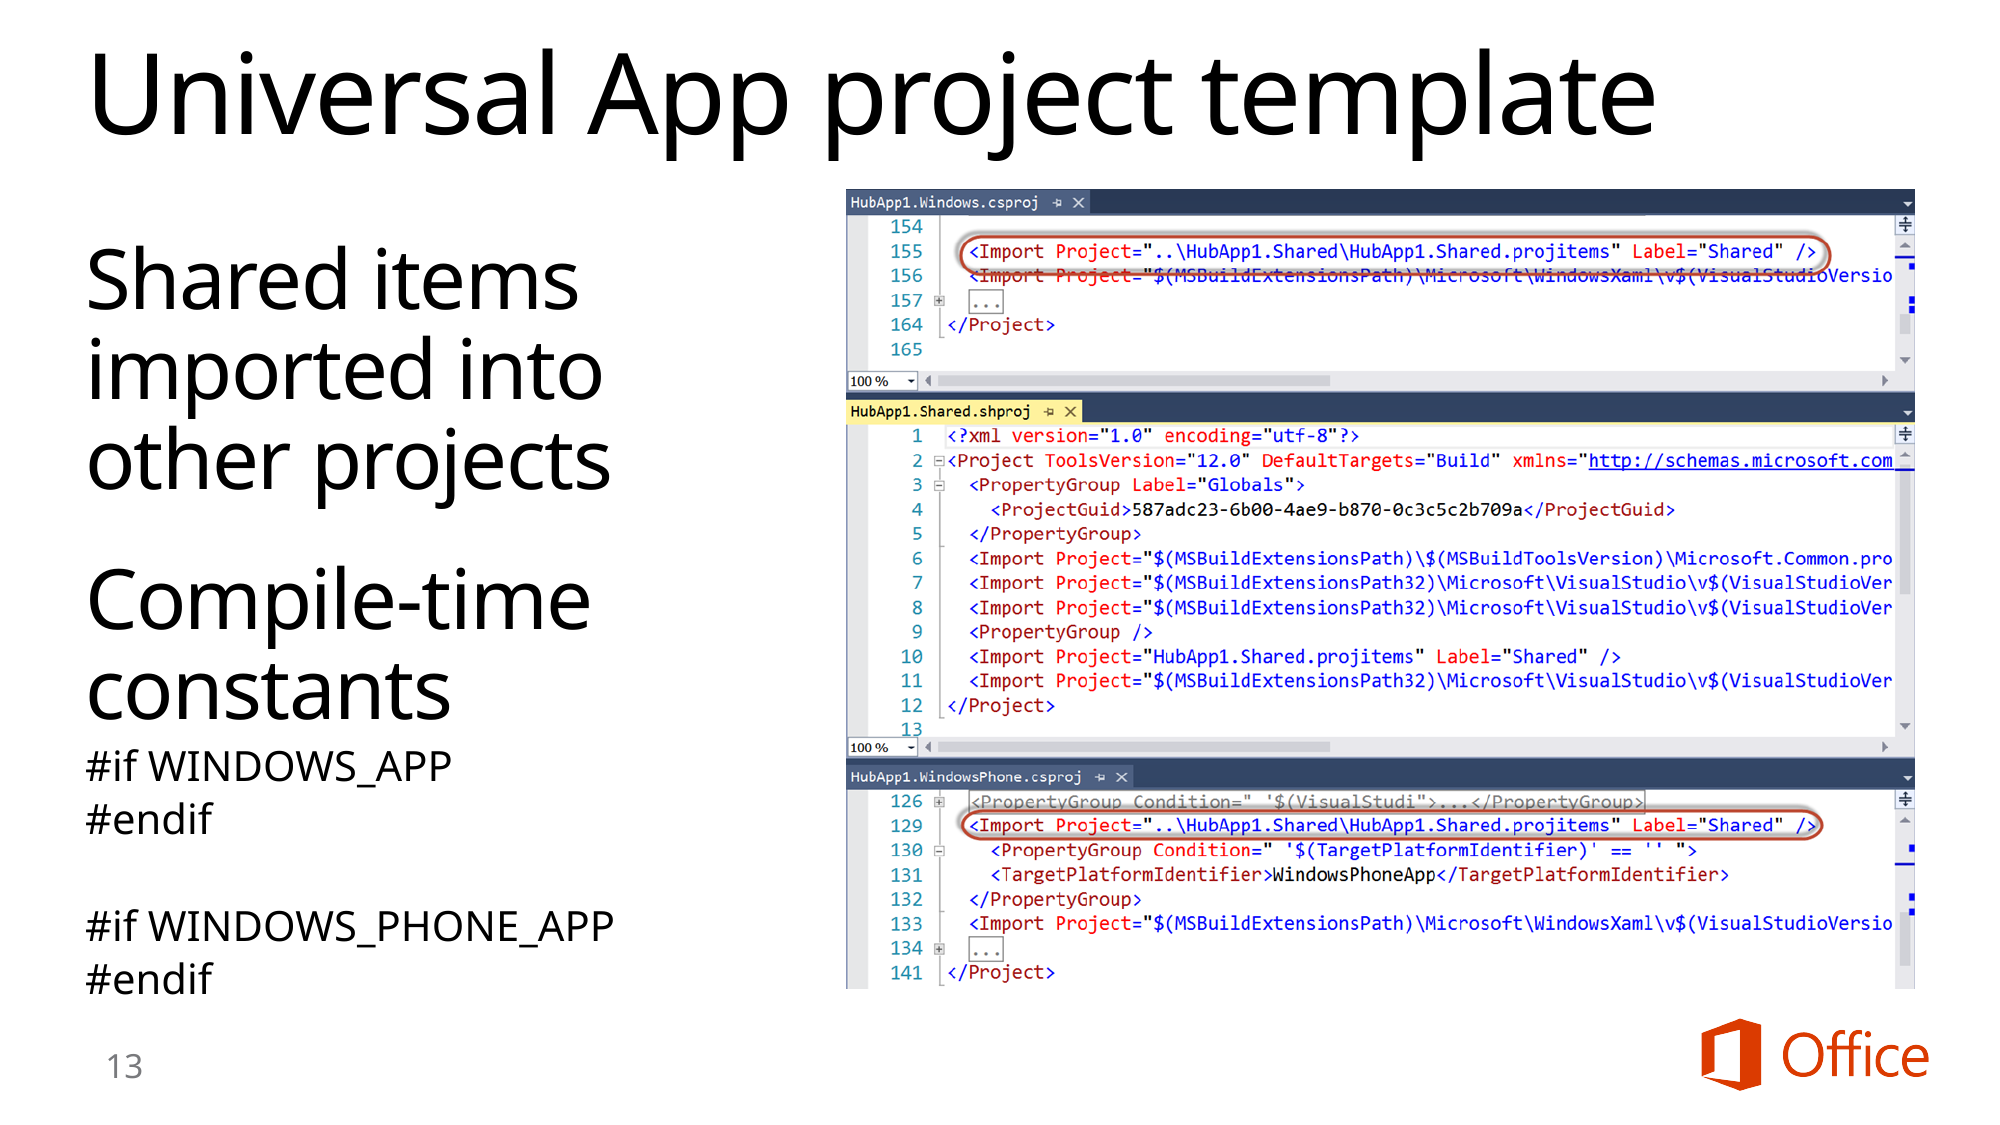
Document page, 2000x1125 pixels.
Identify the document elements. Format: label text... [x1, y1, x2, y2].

title Universal App project template [85, 37, 1914, 161]
list Shared items imported into other projects Compile-time constants #if WINDOWS_APP #endif #if WINDOWS_PHONE_APP #endif [85, 237, 828, 562]
picture [845, 189, 1960, 1122]
slide_number 13 [85, 1049, 178, 1086]
